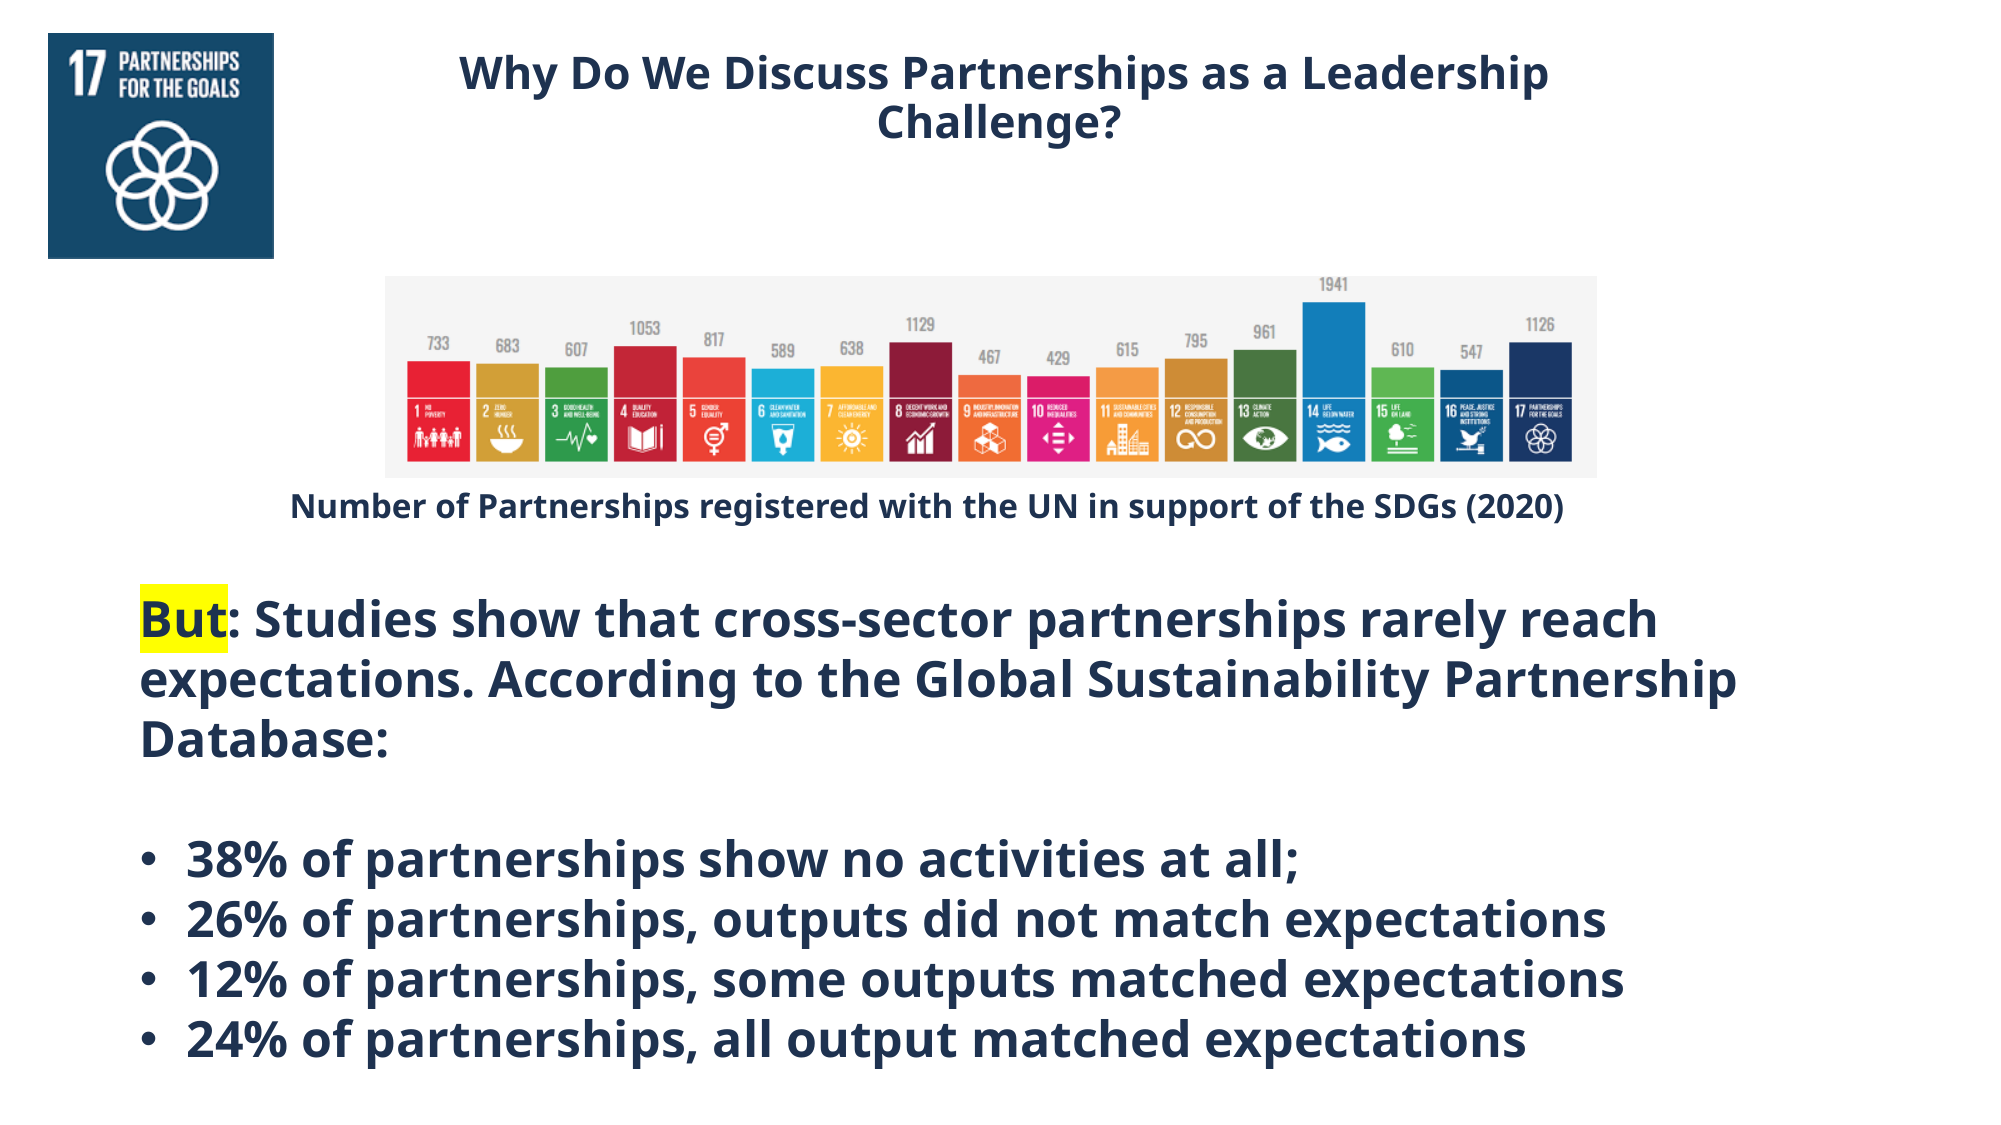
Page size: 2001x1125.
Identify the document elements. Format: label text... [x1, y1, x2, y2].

picture [48, 33, 275, 260]
picture [385, 276, 1597, 478]
text_box Why Do We Discuss Partnerships as a Leadership Challenge? [336, 42, 1674, 156]
text_box But: Studies show that cross-sector partnerships rarely reach expectations. According to the Global Sustainability Partnership Database: 38% of partnerships show no activities at all; 26% of partnerships, outputs did not match expectations 12% of partnerships, some outputs matched expectations 24% of partnerships, all output matched expectations [124, 580, 1919, 1076]
text_box Number of Partnerships registered with the UN in support of the SDGs (2020) [274, 477, 1581, 533]
